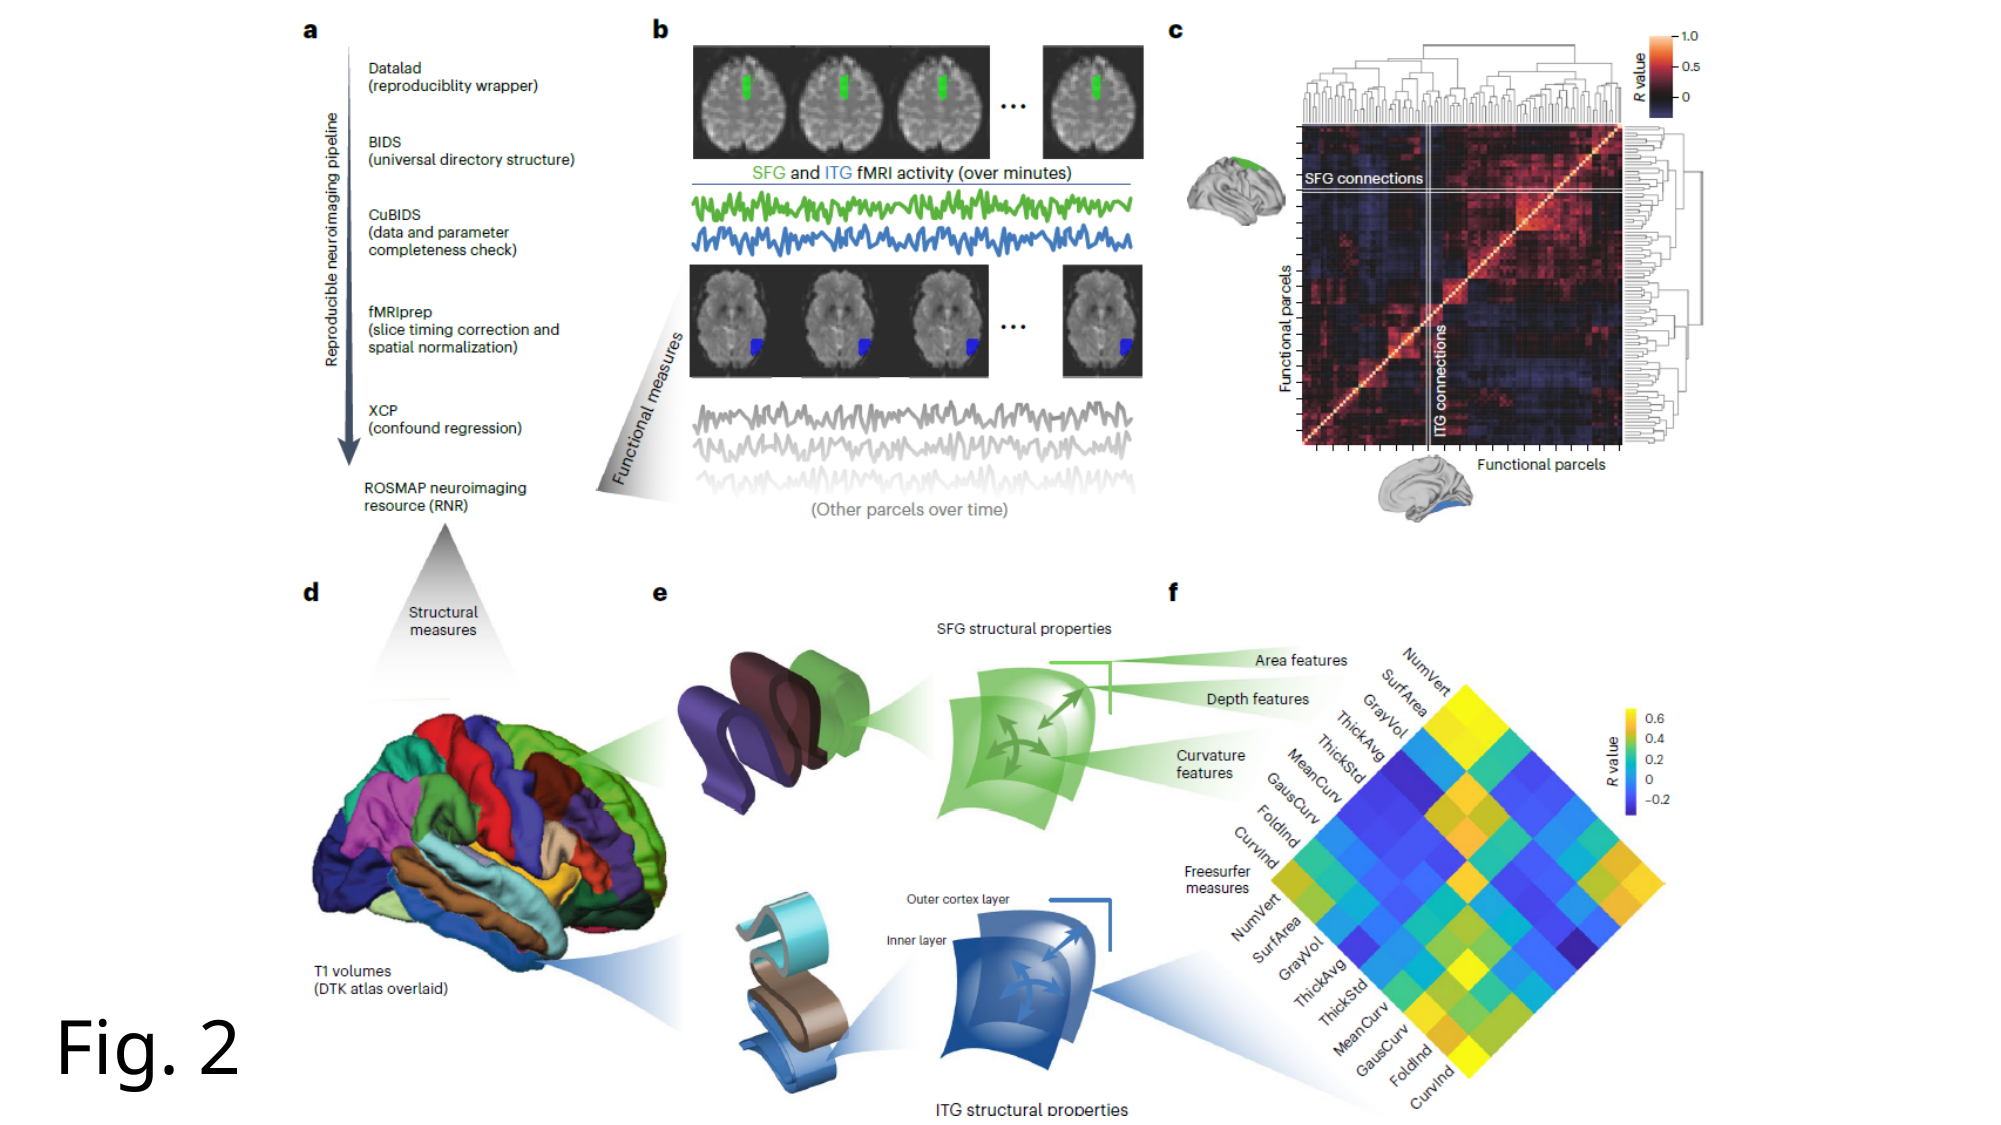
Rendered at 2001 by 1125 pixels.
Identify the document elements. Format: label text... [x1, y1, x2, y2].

text_box Fig. 2 [40, 992, 272, 1097]
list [272, 8, 1728, 1117]
